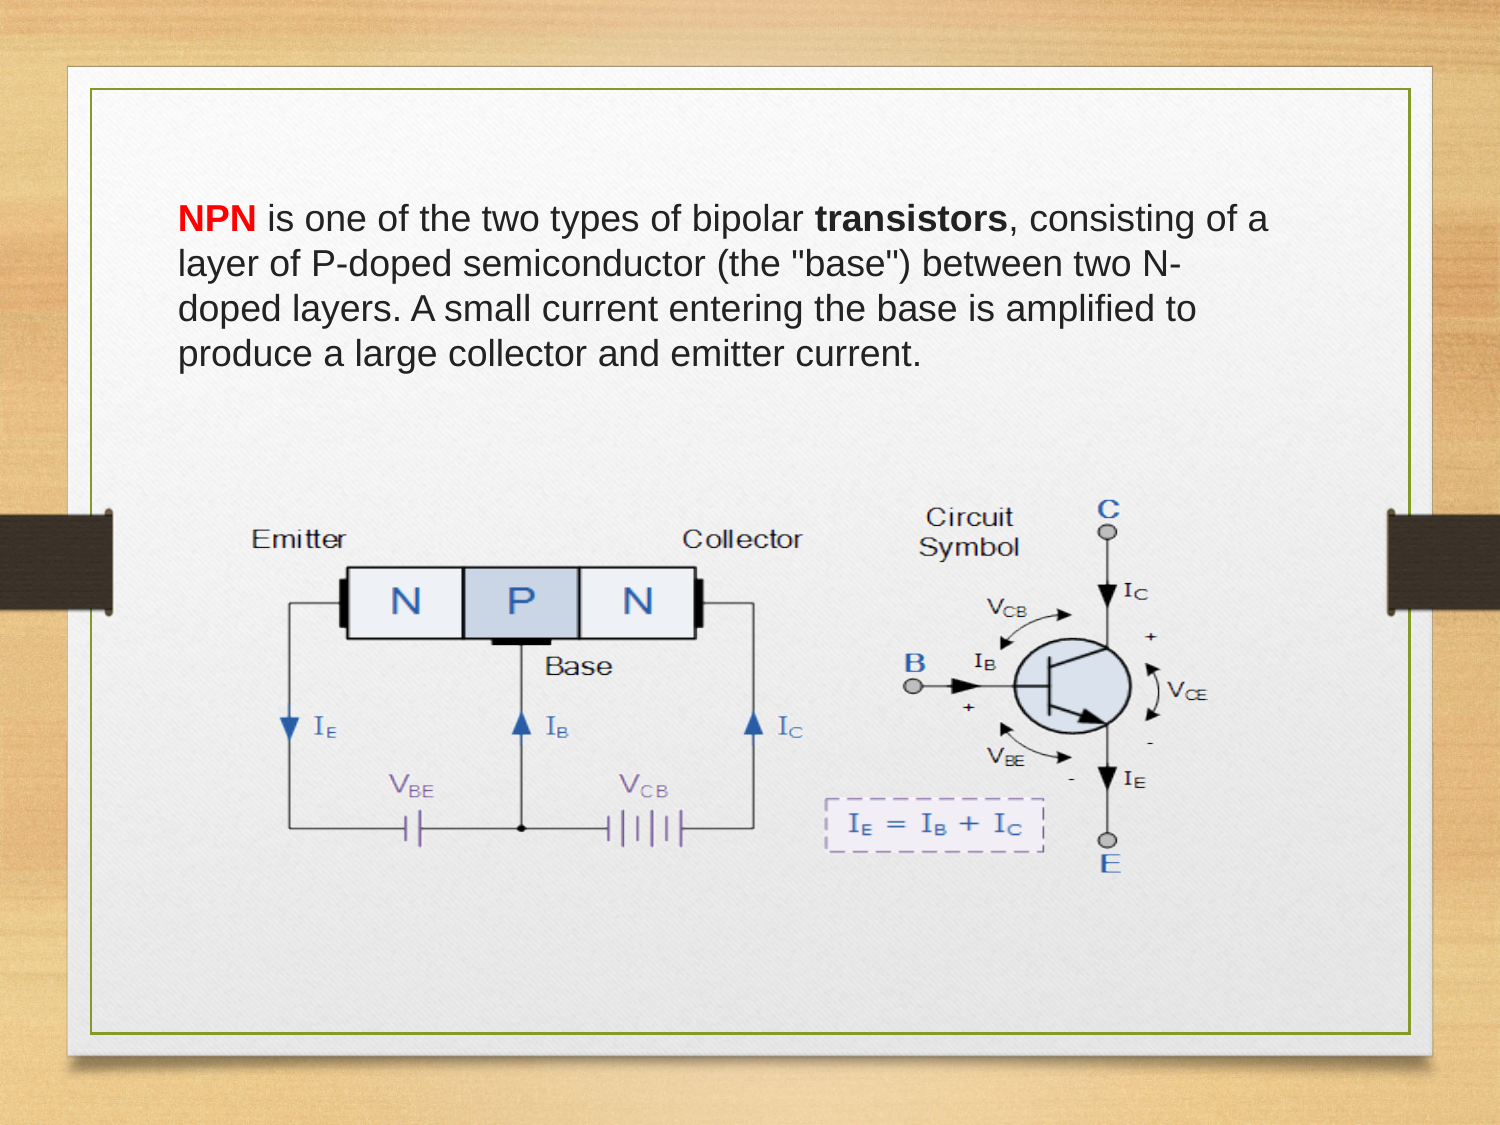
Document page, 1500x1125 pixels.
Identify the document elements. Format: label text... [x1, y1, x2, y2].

picture [0, 0, 1500, 1125]
text_box NPN is one of the two types of bipolar transistors, consisting of a layer of P-doped semiconductor (the "base") between two N-doped layers. A small current entering the base is amplified to produce a large collector and emitter current. [163, 186, 1296, 382]
